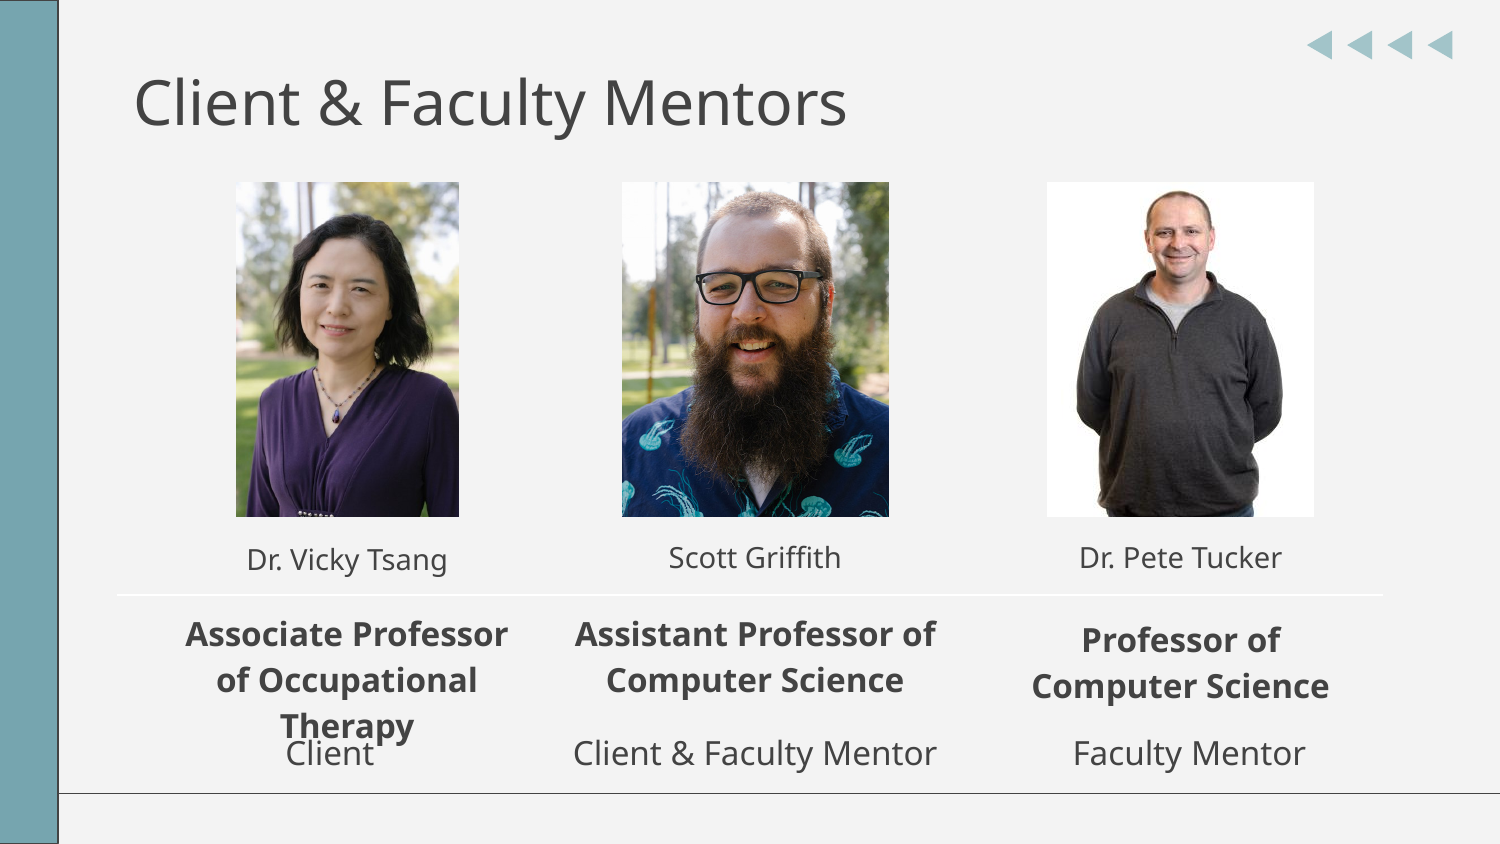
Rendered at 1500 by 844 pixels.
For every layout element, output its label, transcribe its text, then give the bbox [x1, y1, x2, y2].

title Client & Faculty Mentors [118, 48, 1383, 151]
subtitle Associate Professor of Occupational Therapy [149, 603, 545, 689]
subtitle Client & Faculty Mentor [557, 711, 953, 808]
subtitle Professor of Computer Science [983, 603, 1379, 695]
subtitle Assistant Professor of Computer Science [557, 603, 953, 689]
subtitle Scott Griffith [557, 518, 953, 592]
picture [235, 182, 459, 517]
picture [1047, 182, 1315, 517]
picture [621, 182, 889, 517]
subtitle Dr. Pete Tucker [983, 518, 1379, 593]
subtitle Client [132, 711, 528, 808]
subtitle Faculty Mentor [992, 711, 1388, 808]
subtitle Dr. Vicky Tsang [149, 521, 545, 592]
